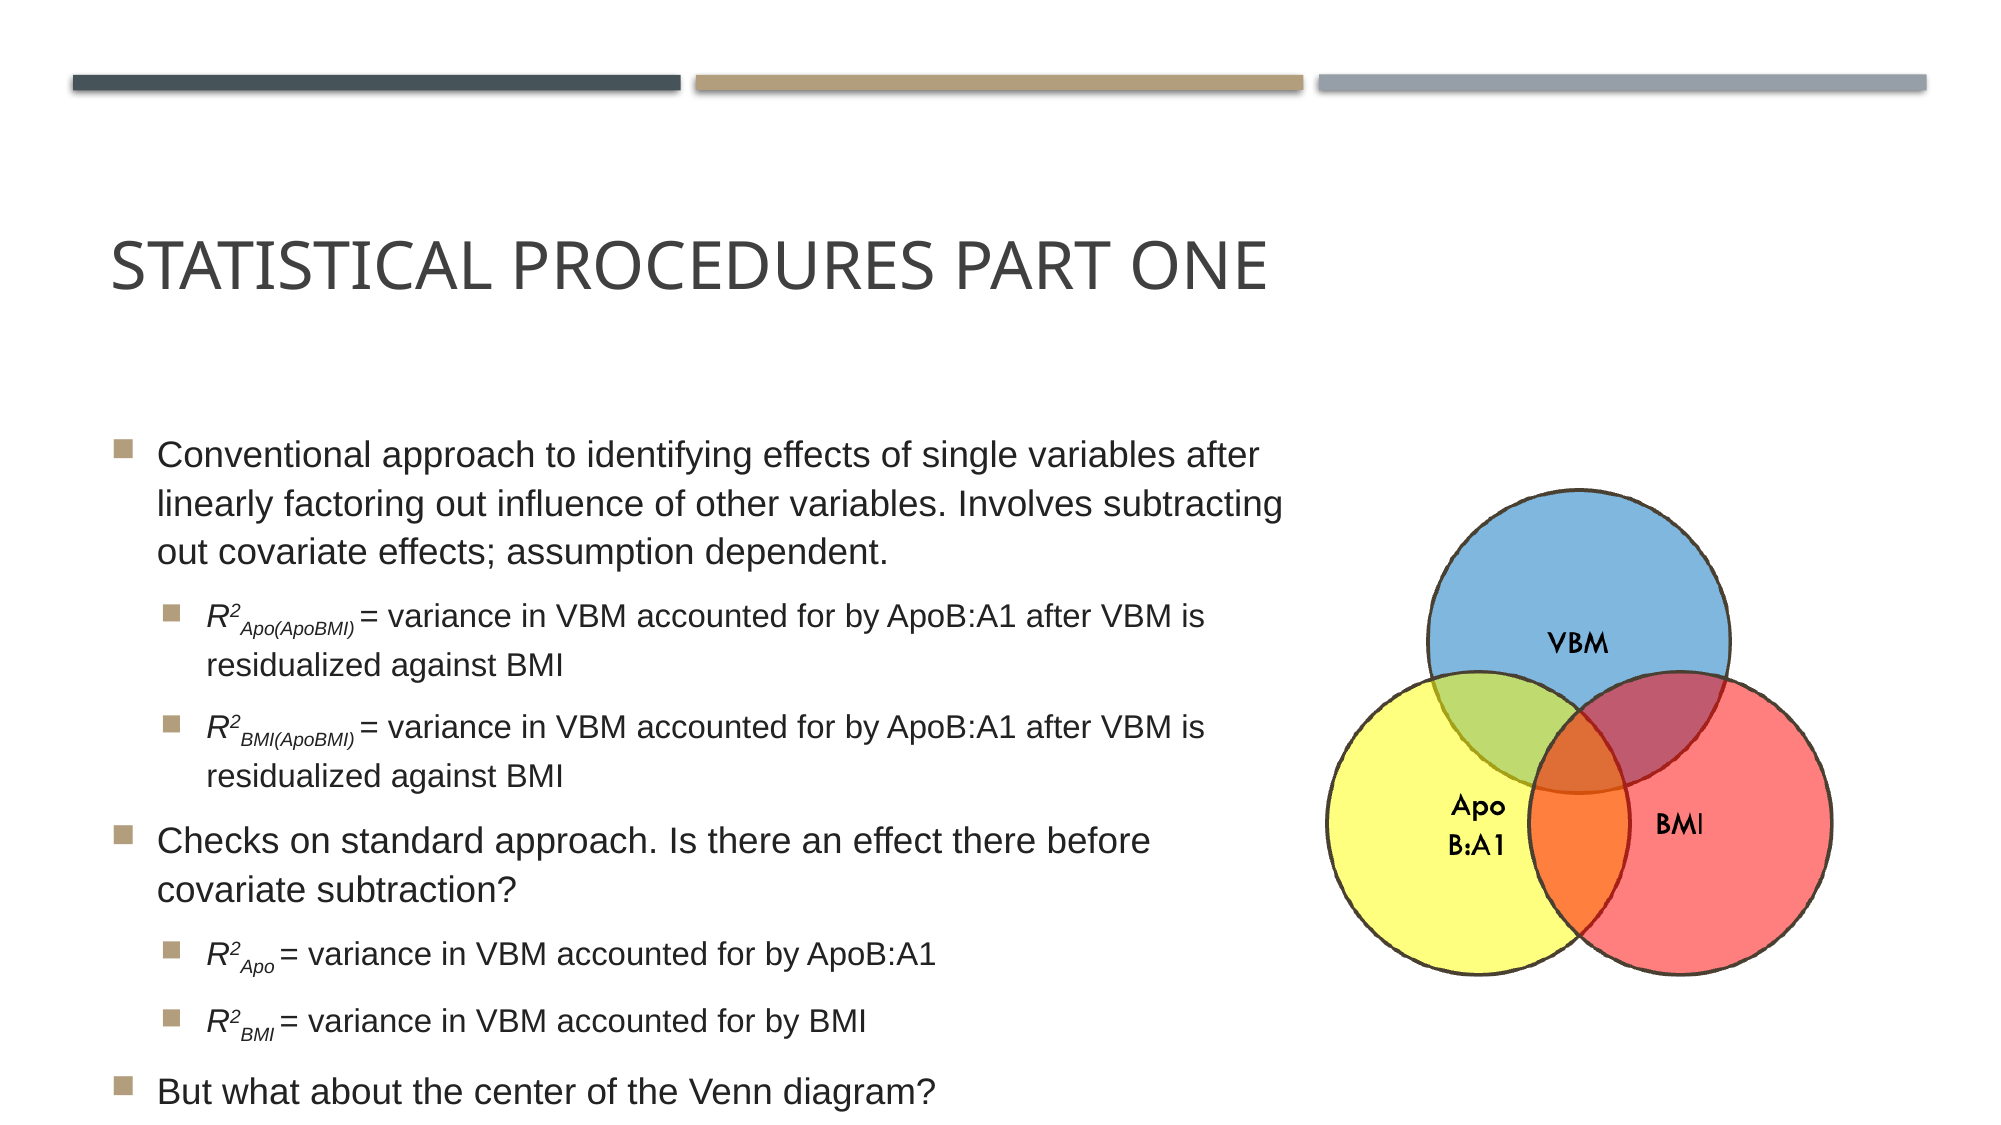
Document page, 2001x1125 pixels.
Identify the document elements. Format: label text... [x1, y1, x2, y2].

title statistical procedures part one [95, 115, 1905, 311]
list Conventional approach to identifying effects of single variables after linearly factoring out influence of other variables. Involves subtracting out covariate effects; assumption dependent. R2Apo(ApoBMI) = variance in VBM accounted for by ApoB:A1 after VBM is residualized against BMI R2BMI(ApoBMI) = variance in VBM accounted for by ApoB:A1 after VBM is residualized against BMI Checks on standard approach. Is there an effect there before covariate subtraction? R2Apo = variance in VBM accounted for by ApoB:A1 R2BMI = variance in VBM accounted for by BMI But what about the center of the Venn diagram? [95, 419, 1326, 1125]
picture [1325, 487, 1835, 977]
